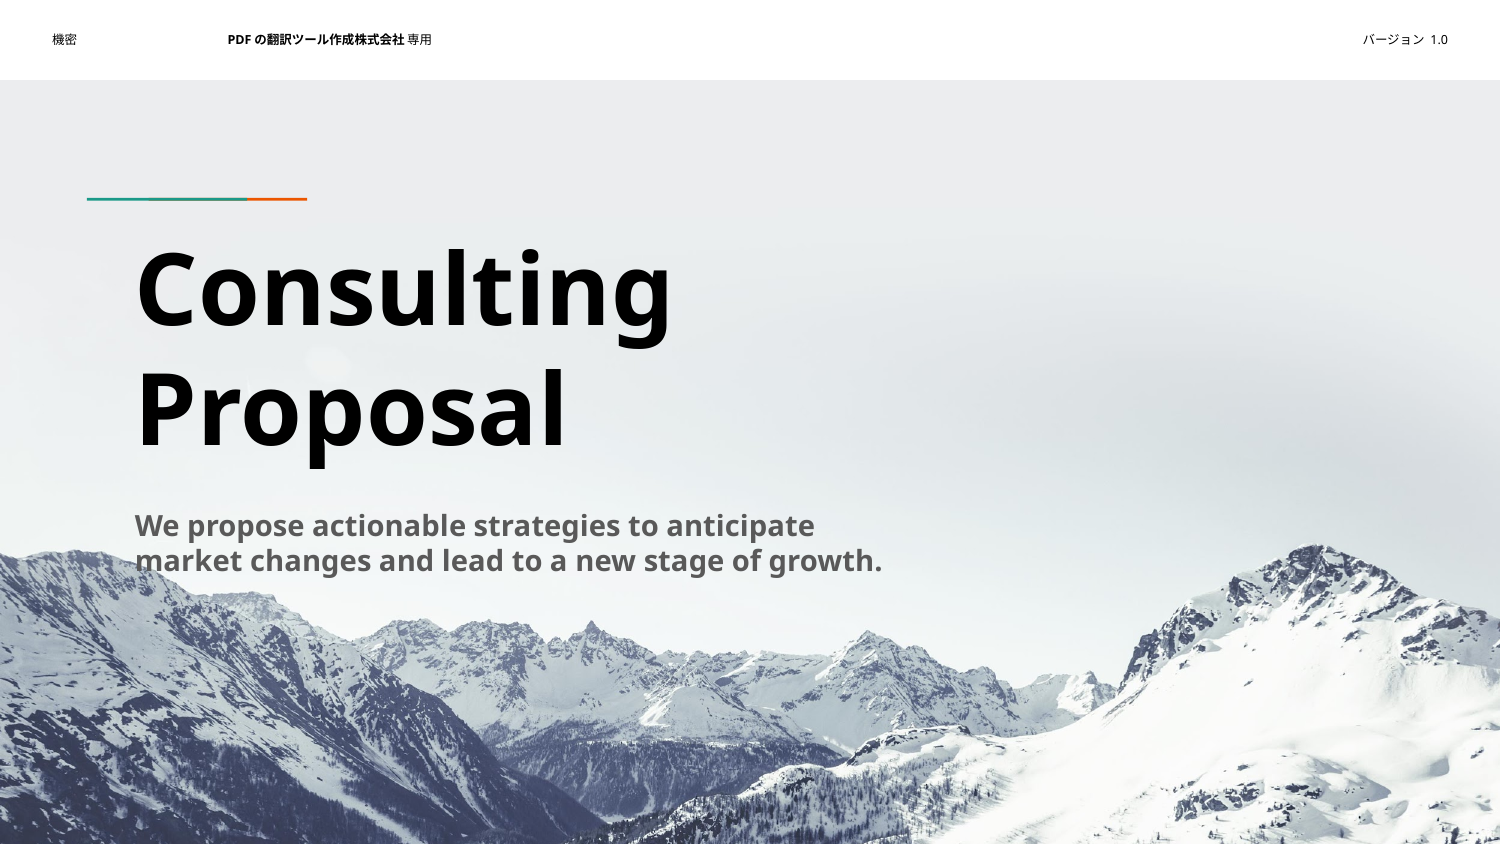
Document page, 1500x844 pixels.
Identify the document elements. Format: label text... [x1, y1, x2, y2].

picture [0, 80, 1500, 844]
title Consulting Proposal [119, 210, 922, 484]
subtitle We propose actionable strategies to anticipate market changes and lead to a new stage of growth. [119, 491, 922, 581]
